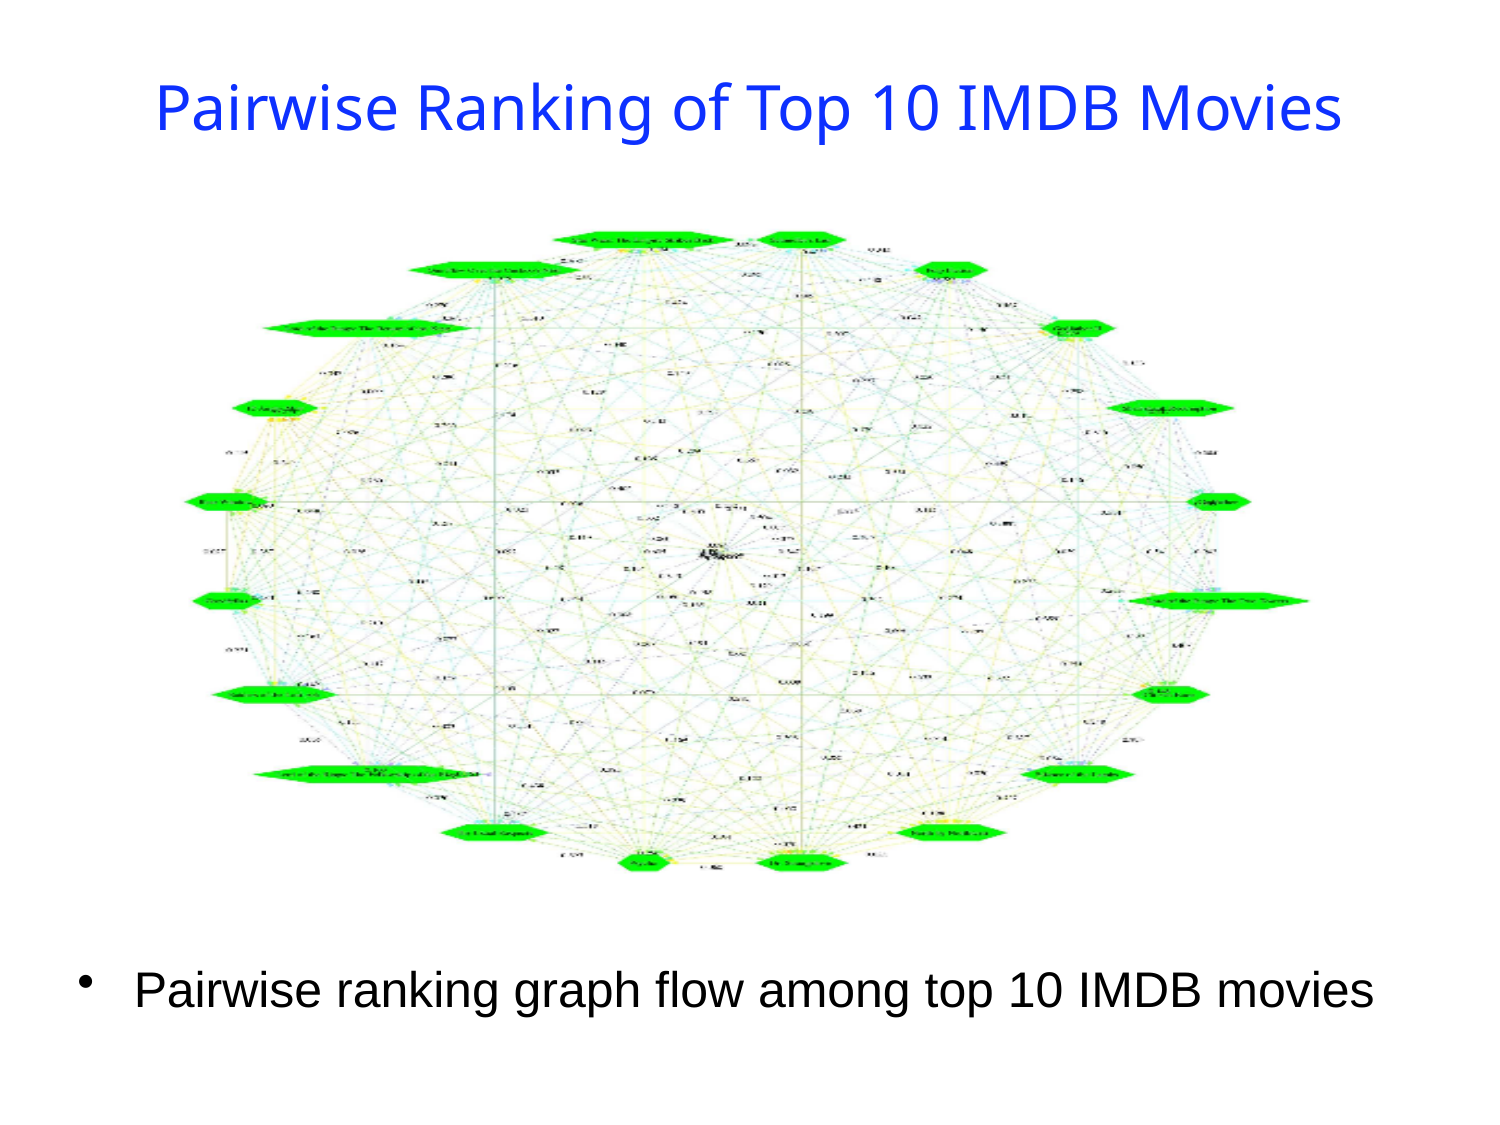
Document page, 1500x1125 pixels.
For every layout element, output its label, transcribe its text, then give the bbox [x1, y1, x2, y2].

list Pairwise ranking graph flow among top 10 IMDB movies [62, 949, 1438, 1051]
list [37, 199, 1463, 938]
title Pairwise Ranking of Top 10 IMDB Movies [24, 0, 1500, 188]
